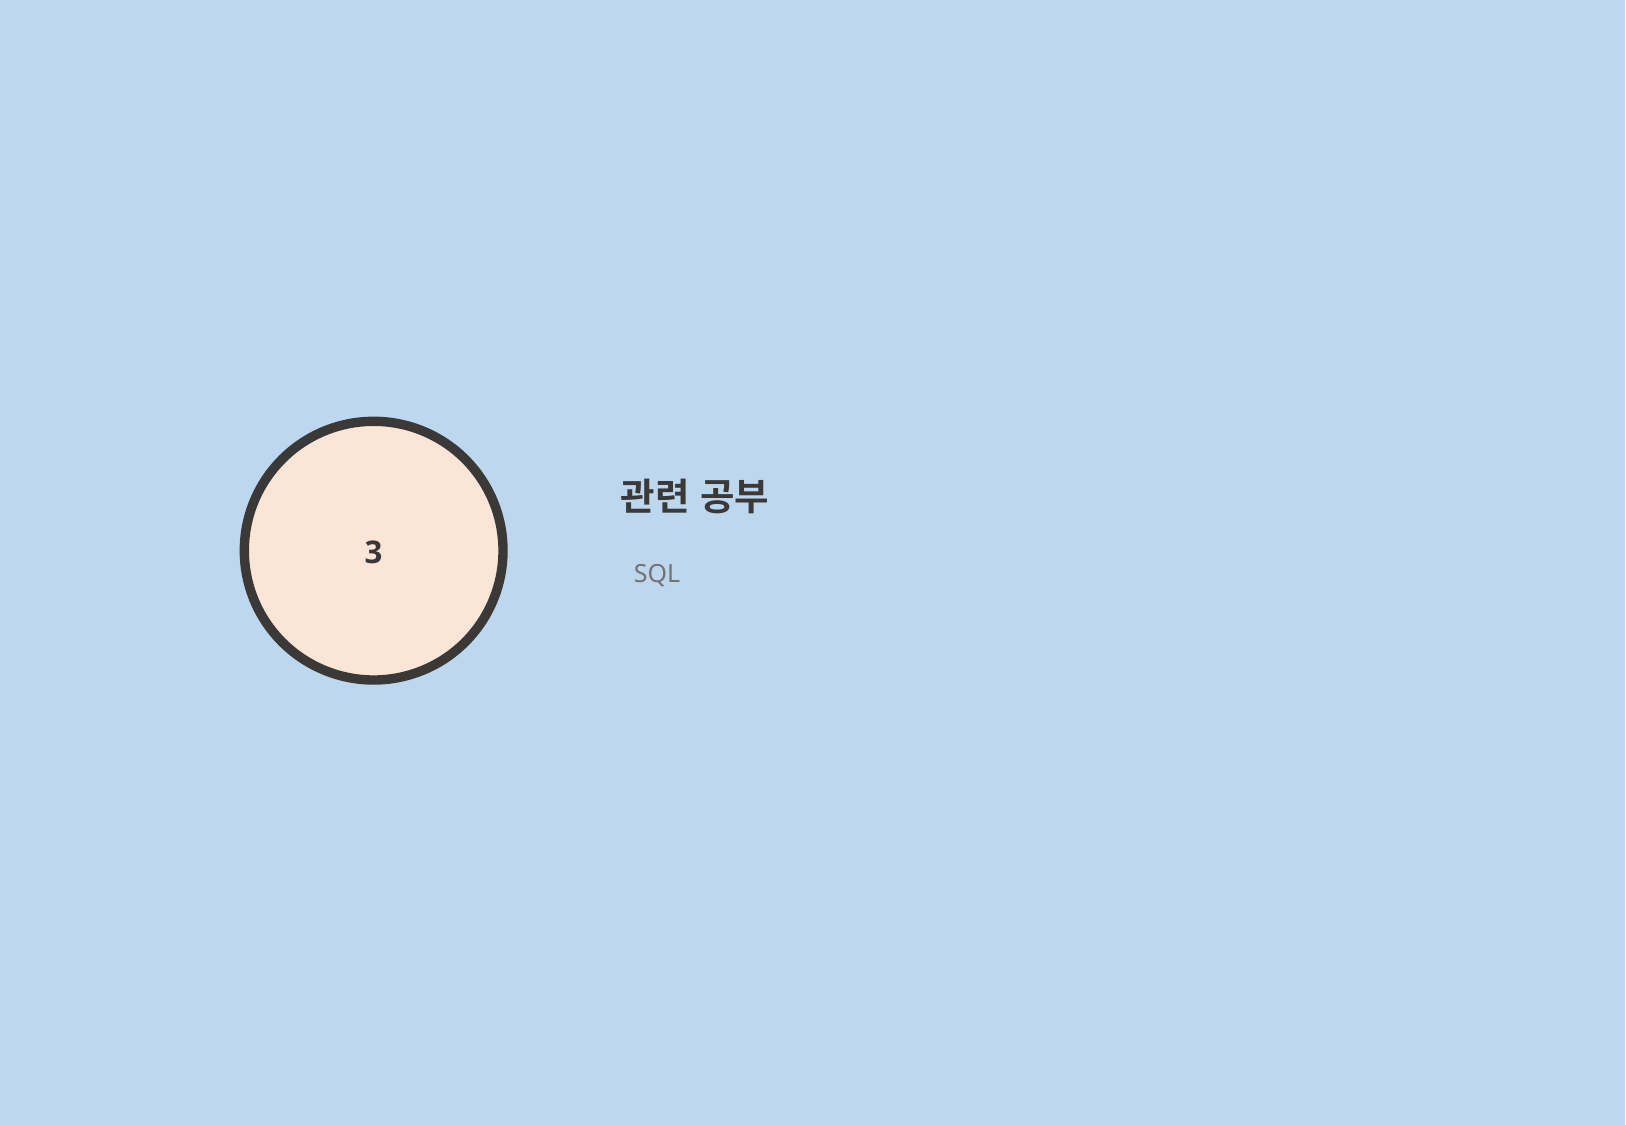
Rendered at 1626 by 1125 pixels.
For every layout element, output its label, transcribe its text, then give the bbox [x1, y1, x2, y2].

text_box 관련 공부 [580, 442, 785, 525]
text_box [243, 420, 505, 682]
text_box SQL [619, 540, 1234, 634]
text_box [0, 0, 1625, 1125]
text_box 3 [267, 506, 480, 578]
